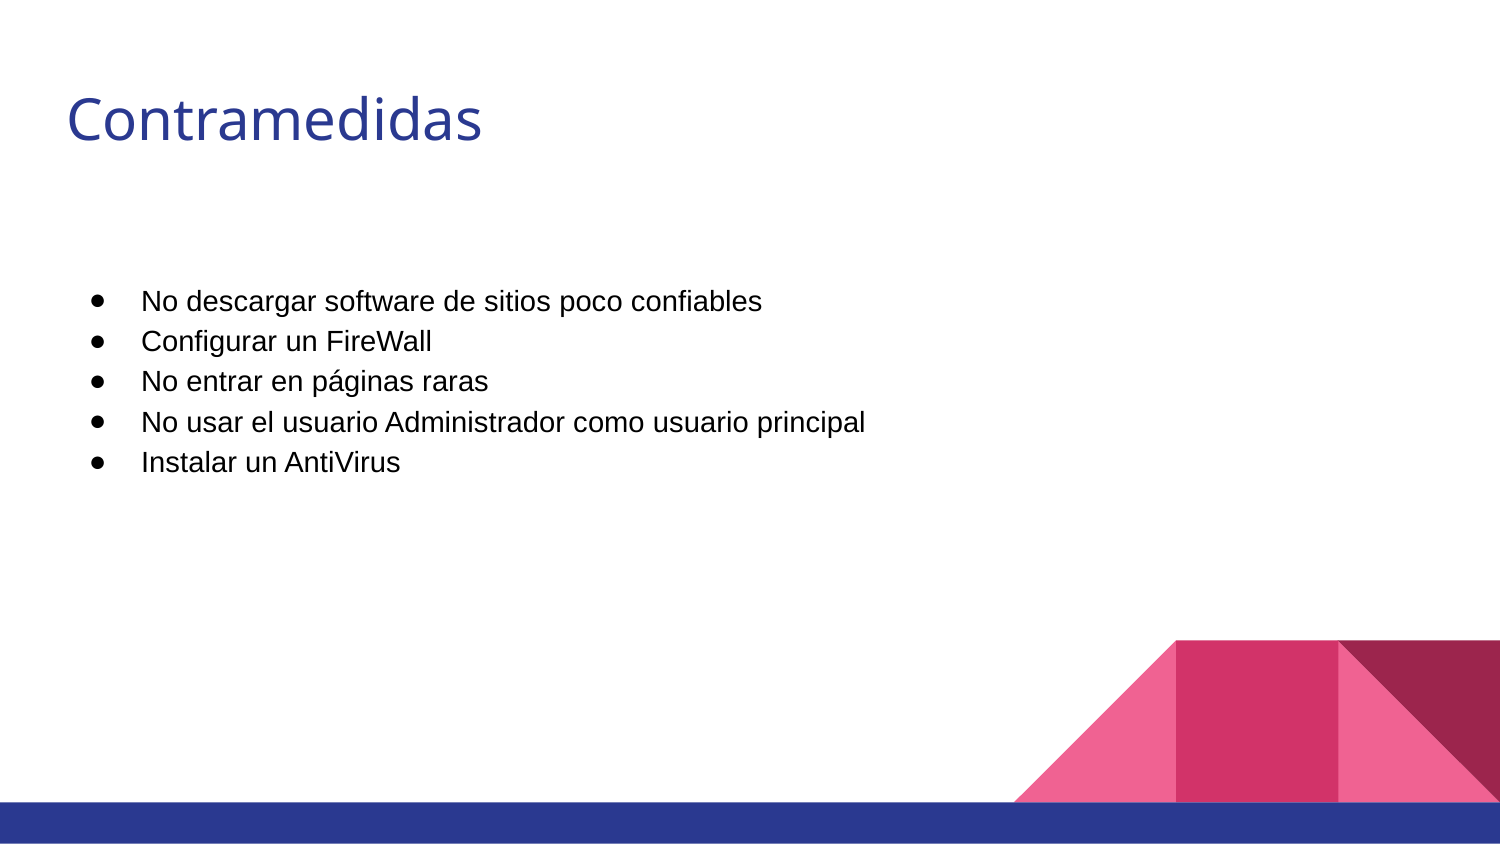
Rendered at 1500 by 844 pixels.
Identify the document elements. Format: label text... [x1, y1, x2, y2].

title Contramedidas [51, 67, 1449, 167]
list No descargar software de sitios poco confiables Configurar un FireWall No entrar en páginas raras No usar el usuario Administrador como usuario principal Instalar un AntiVirus [51, 201, 1449, 750]
